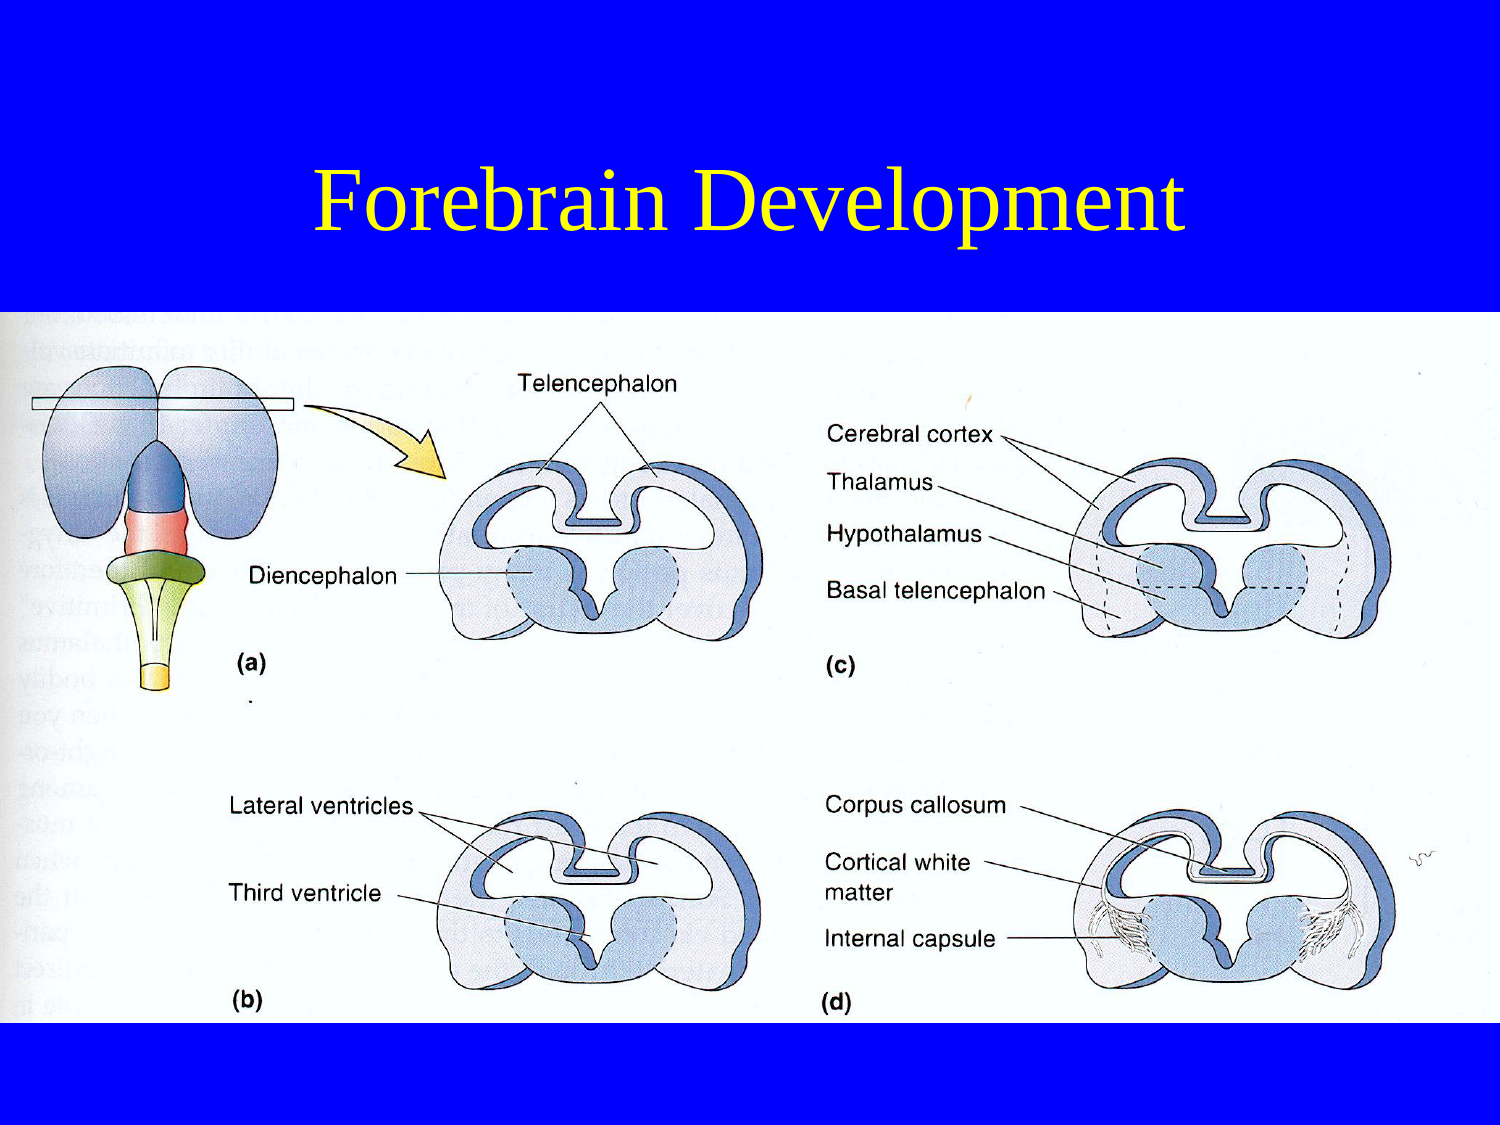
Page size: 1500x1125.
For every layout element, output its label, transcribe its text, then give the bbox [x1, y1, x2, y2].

title Forebrain Development [112, 99, 1388, 288]
picture [0, 312, 1500, 1023]
